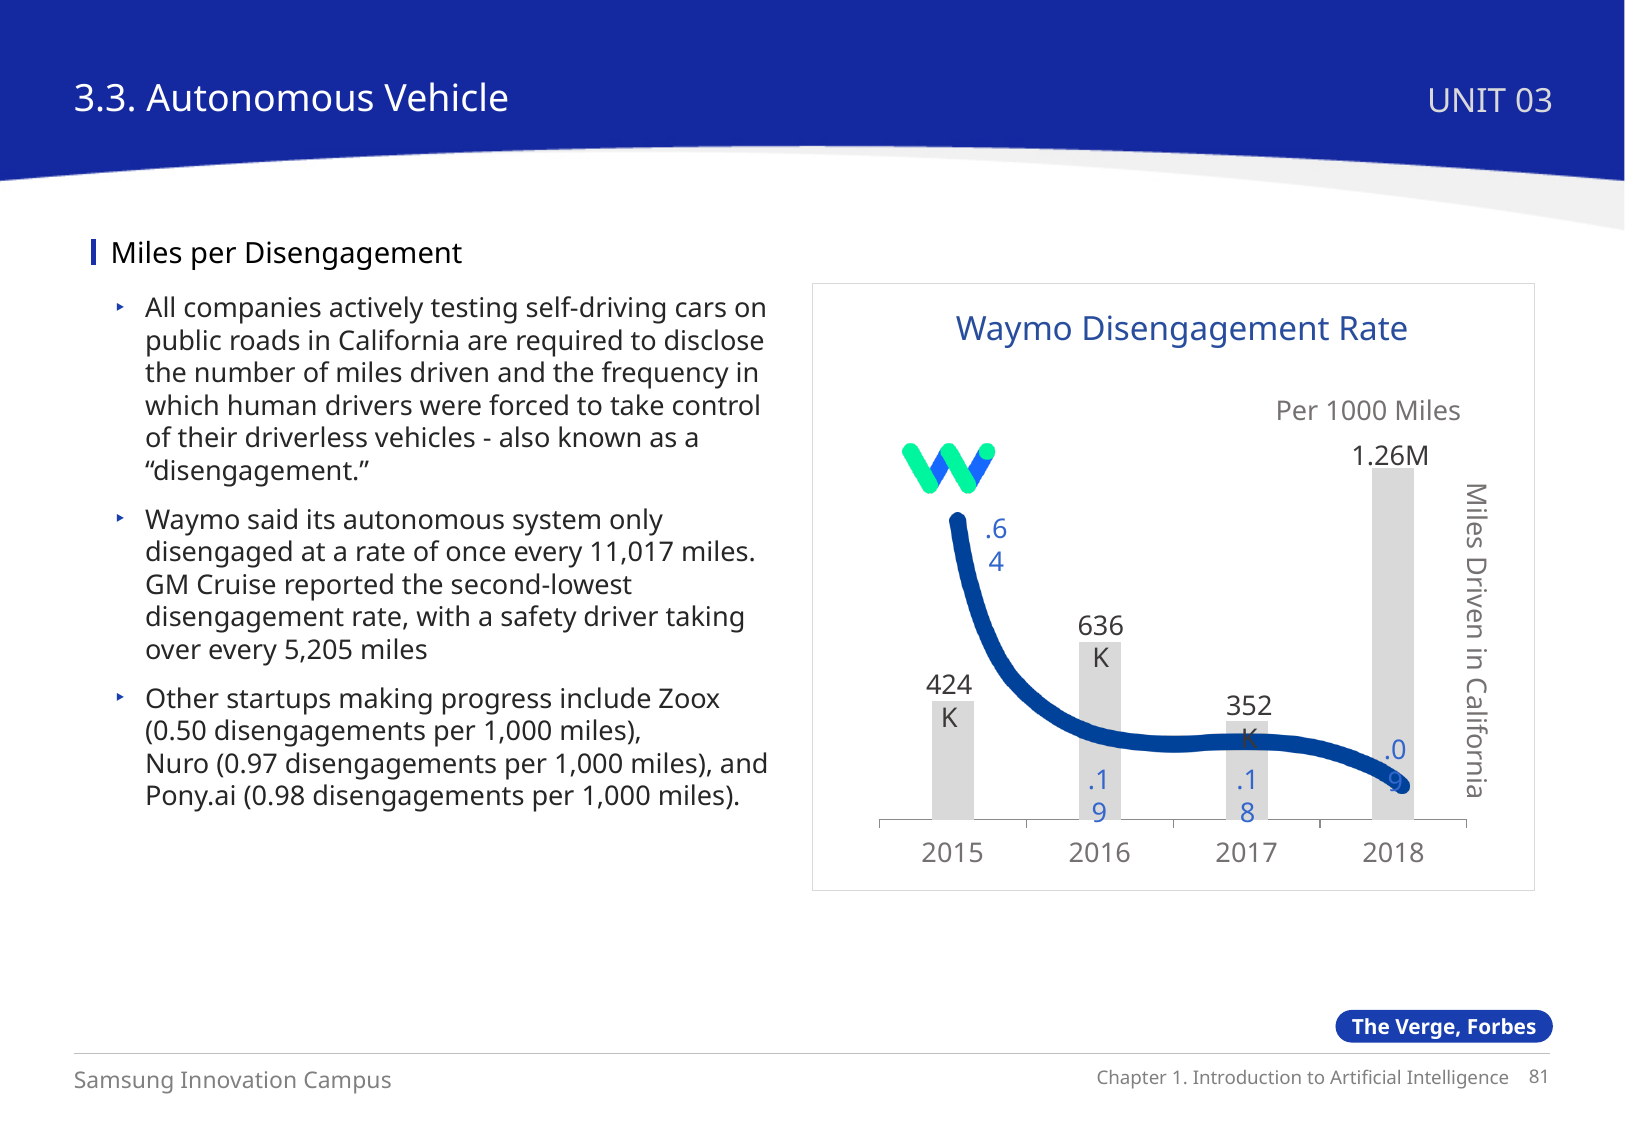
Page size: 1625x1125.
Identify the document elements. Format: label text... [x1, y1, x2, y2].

picture [0, 0, 1625, 1125]
text_box All companies actively testing self-driving cars on public roads in California are required to disclose the number of miles driven and the frequency in which human drivers were forced to take control of their driverless vehicles - also known as a “disengagement.” Waymo said its autonomous system only disengaged at a rate of once every 11,017 miles. GM Cruise reported the second-lowest disengagement rate, with a safety driver taking over every 5,205 miles Other startups making progress include Zoox (0.50 disengagements per 1,000 miles), Nuro (0.97 disengagements per 1,000 miles), and Pony.ai (0.98 disengagements per 1,000 miles). [114, 278, 808, 824]
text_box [852, 299, 1495, 875]
text_box Miles per Disengagement [91, 233, 1599, 270]
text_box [73, 73, 1554, 120]
text_box [811, 283, 1535, 892]
text_box The Verge, Forbes [1334, 1008, 1554, 1044]
